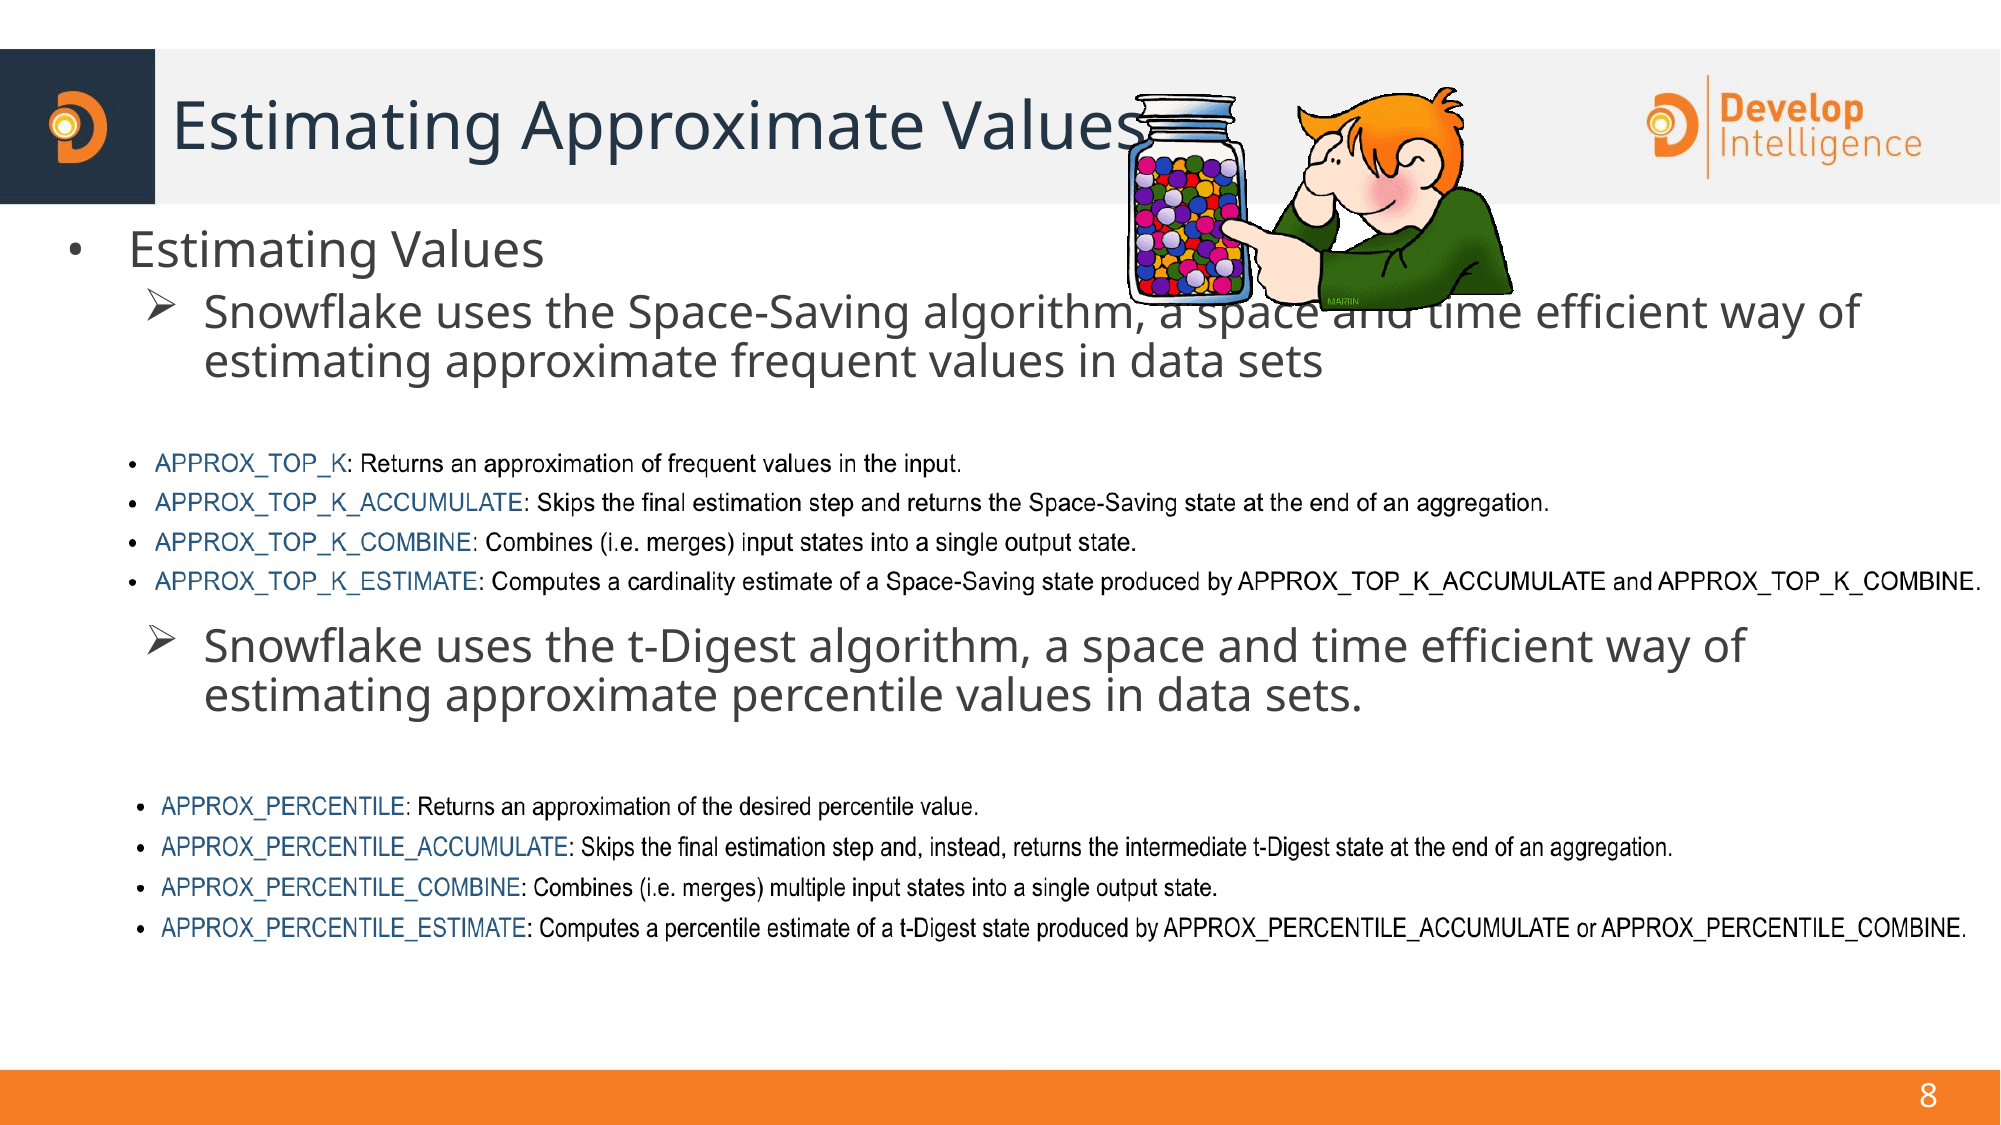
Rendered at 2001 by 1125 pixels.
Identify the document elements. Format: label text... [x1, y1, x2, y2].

slide_number 8 [1860, 1072, 1998, 1122]
title Estimating Approximate Values [156, 53, 1999, 203]
list Estimating Values Snowflake uses the Space-Saving algorithm, a space and time efficient way of estimating approximate frequent values in data sets Snowflake uses the t-Digest algorithm, a space and time efficient way of estimating approximate percentile values in data sets. [38, 216, 1882, 985]
picture [0, 0, 2001, 1125]
